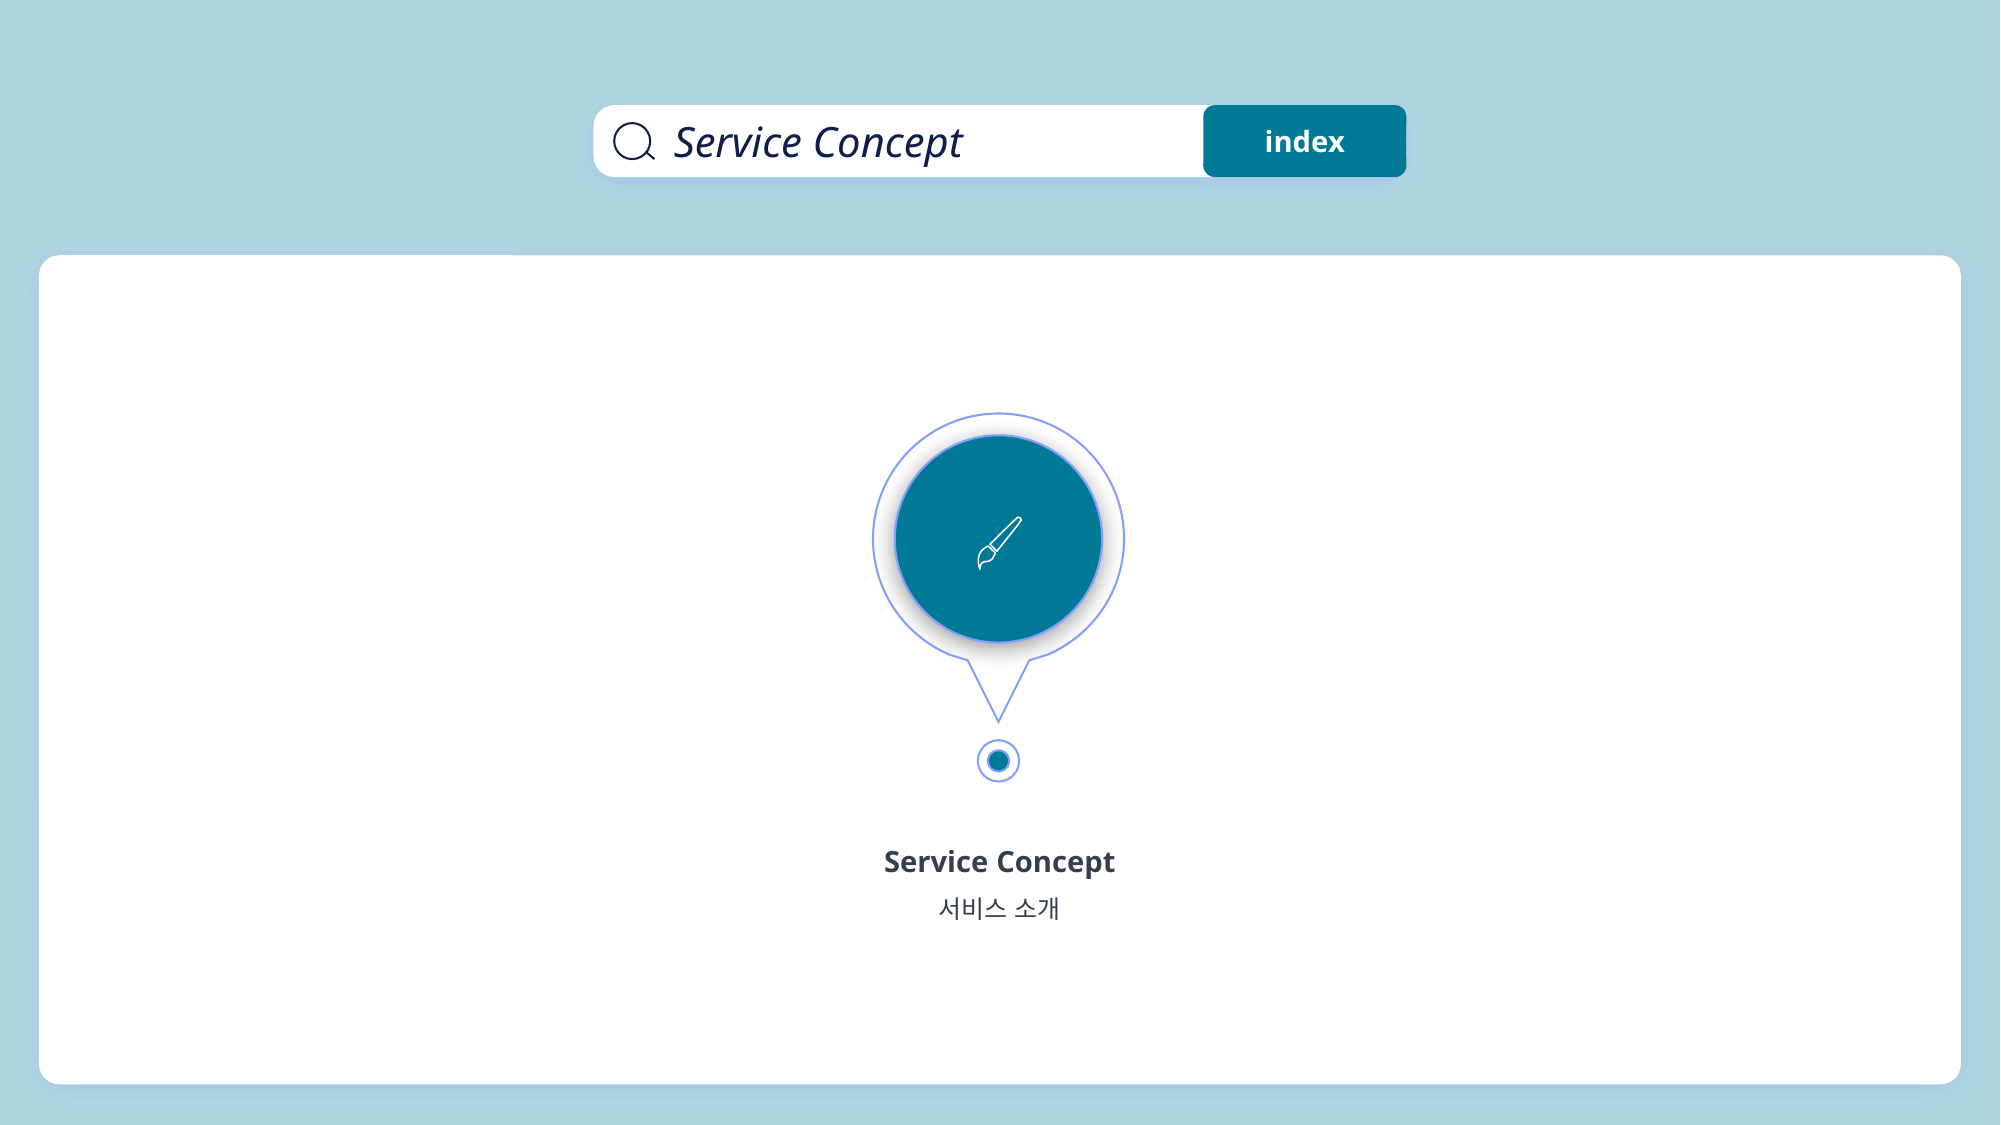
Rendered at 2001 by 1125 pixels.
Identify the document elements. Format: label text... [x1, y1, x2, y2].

text_box Service Concept [592, 104, 1213, 179]
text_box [614, 123, 655, 160]
text_box index [1202, 104, 1408, 179]
text_box [37, 254, 1962, 1086]
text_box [810, 413, 1189, 927]
